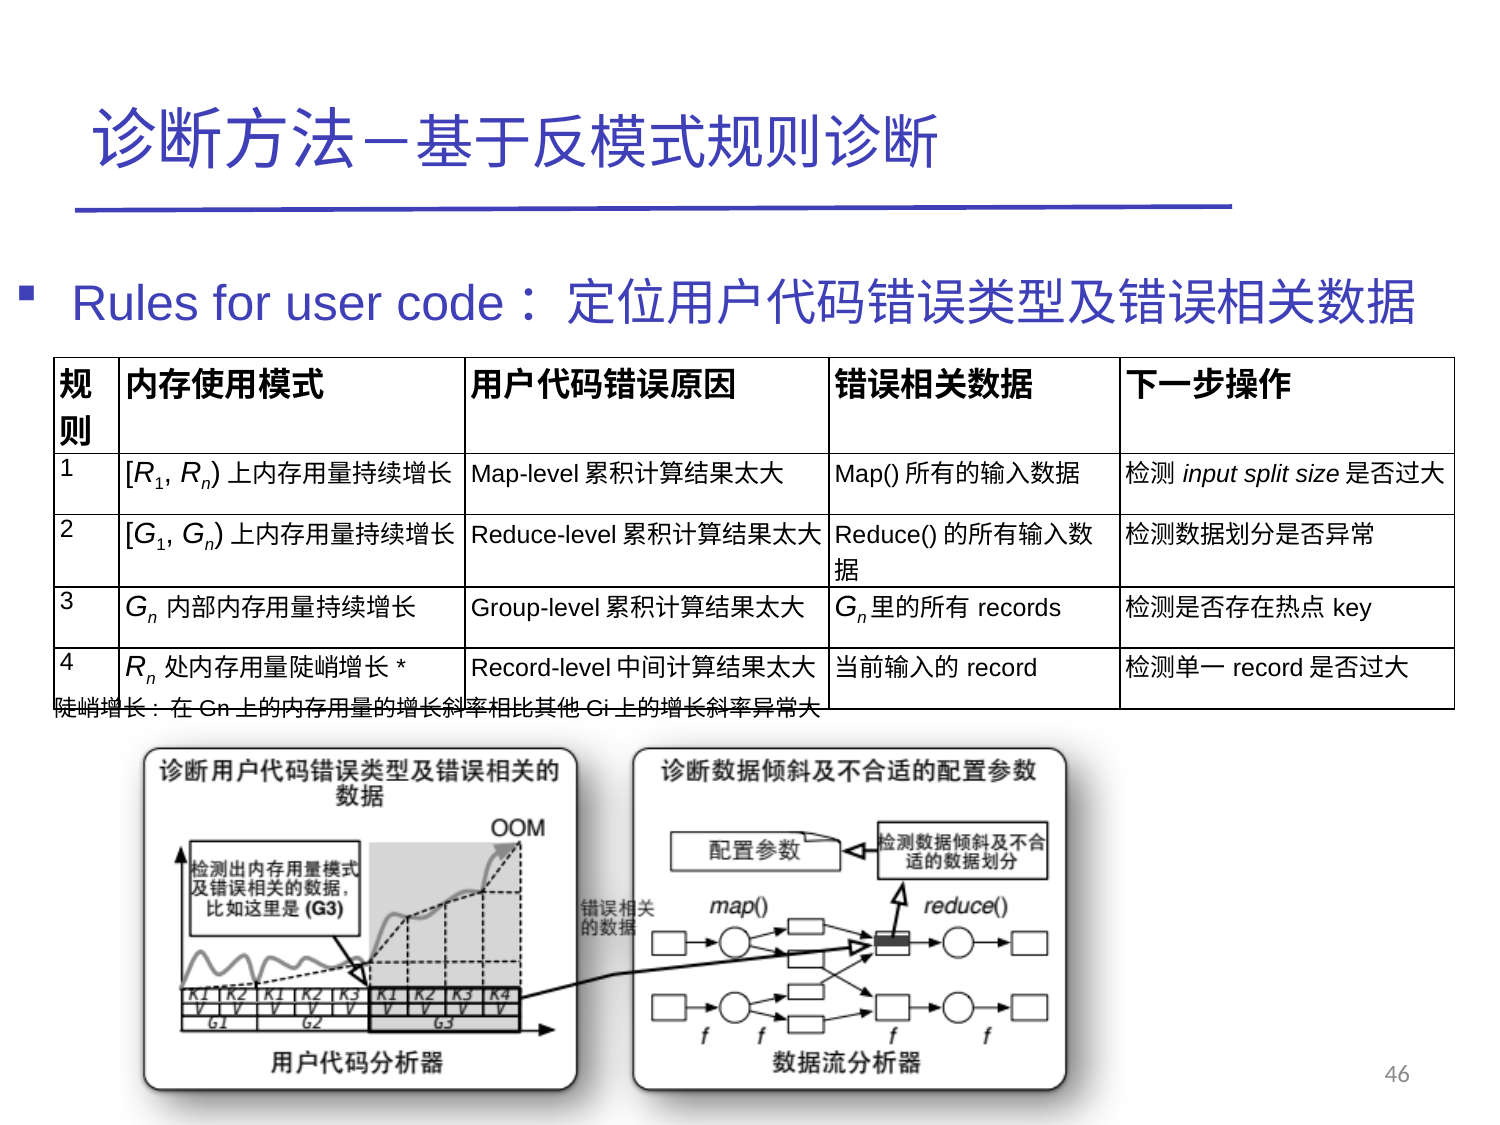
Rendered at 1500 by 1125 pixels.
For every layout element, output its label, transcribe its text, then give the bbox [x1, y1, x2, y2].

table_cell 检测是否存在热点key [1121, 588, 1454, 647]
table_cell 4 [55, 649, 118, 685]
table_cell [G1, Gn)上内存用量持续增长 [120, 515, 464, 586]
title 诊断方法－基于反模式规则诊断 [75, 67, 1425, 207]
table_cell 3 [55, 588, 118, 647]
table_cell 当前输入的record [830, 649, 1119, 708]
table_header 用户代码错误原因 [466, 358, 828, 453]
table_cell 1 [55, 454, 118, 514]
picture [131, 739, 1076, 1103]
table_header 错误相关数据 [830, 358, 1119, 453]
table_cell 检测input split size是否过大 [1121, 454, 1454, 514]
table_cell Gn里的所有records [830, 588, 1119, 647]
table_cell Group-level累积计算结果太大 [466, 588, 828, 647]
table_cell 检测数据划分是否异常 [1121, 515, 1454, 586]
table_cell Record-level中间计算结果太大 [466, 649, 828, 685]
table_header 规则 [55, 358, 118, 453]
table_cell [R1, Rn)上内存用量持续增长 [120, 454, 464, 514]
list Rules for user code：定位用户代码错误类型及错误相关数据 [0, 262, 1500, 1005]
table_cell Reduce-level累积计算结果太大 [466, 515, 828, 586]
table_header 内存使用模式 [120, 358, 464, 453]
table_cell Map-level累积计算结果太大 [466, 454, 828, 514]
table_cell Map()所有的输入数据 [830, 454, 1119, 514]
slide_number 46 [1109, 1042, 1425, 1103]
table_cell 2 [55, 515, 118, 586]
table_header 下一步操作 [1121, 358, 1454, 453]
table_cell 检测单一record是否过大 [1121, 649, 1454, 708]
table_cell Gn 内部内存用量持续增长 [120, 588, 464, 647]
text_box 陡峭增长: 在Gn上的内存用量的增长斜率相比其他Gi上的增长斜率异常大 [40, 685, 837, 728]
table_cell Reduce()的所有输入数据 [830, 515, 1119, 586]
table_cell Rn 处内存用量陡峭增长* [120, 649, 464, 685]
